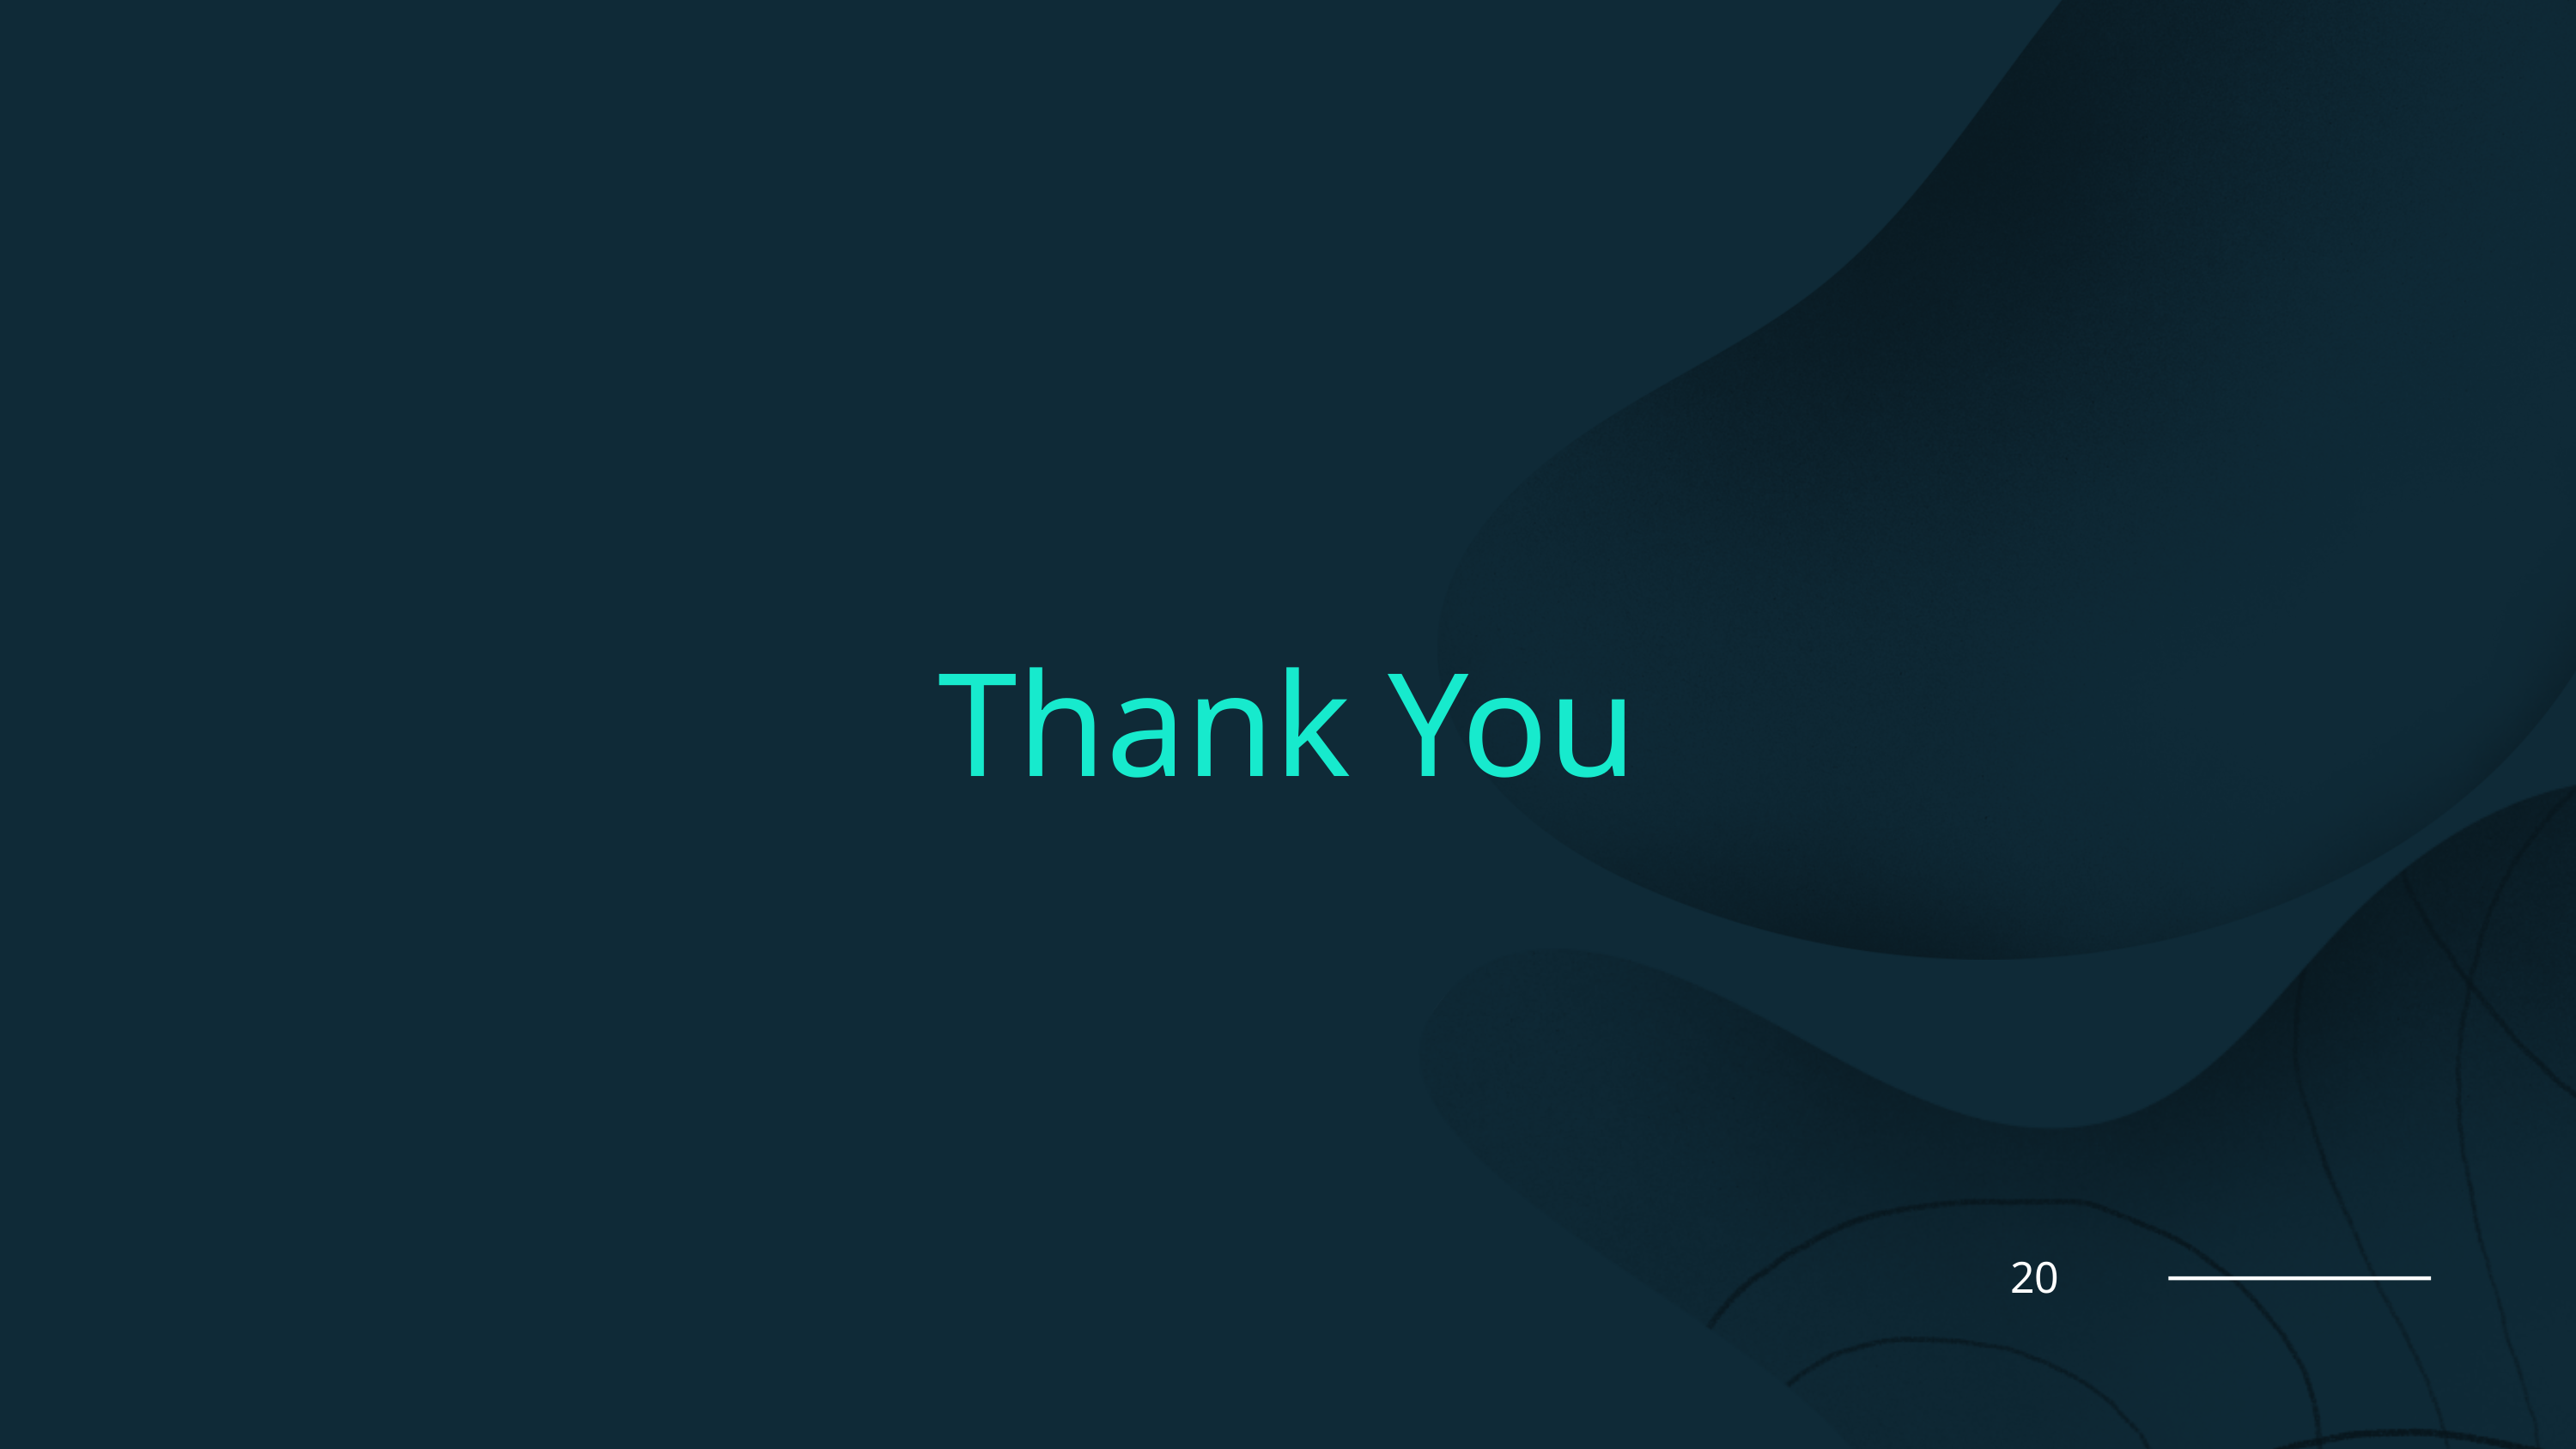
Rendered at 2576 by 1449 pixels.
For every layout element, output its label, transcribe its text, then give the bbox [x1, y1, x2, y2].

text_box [1839, 1252, 2432, 1303]
picture [1347, 0, 2576, 1449]
text_box Thank You [760, 647, 1432, 806]
